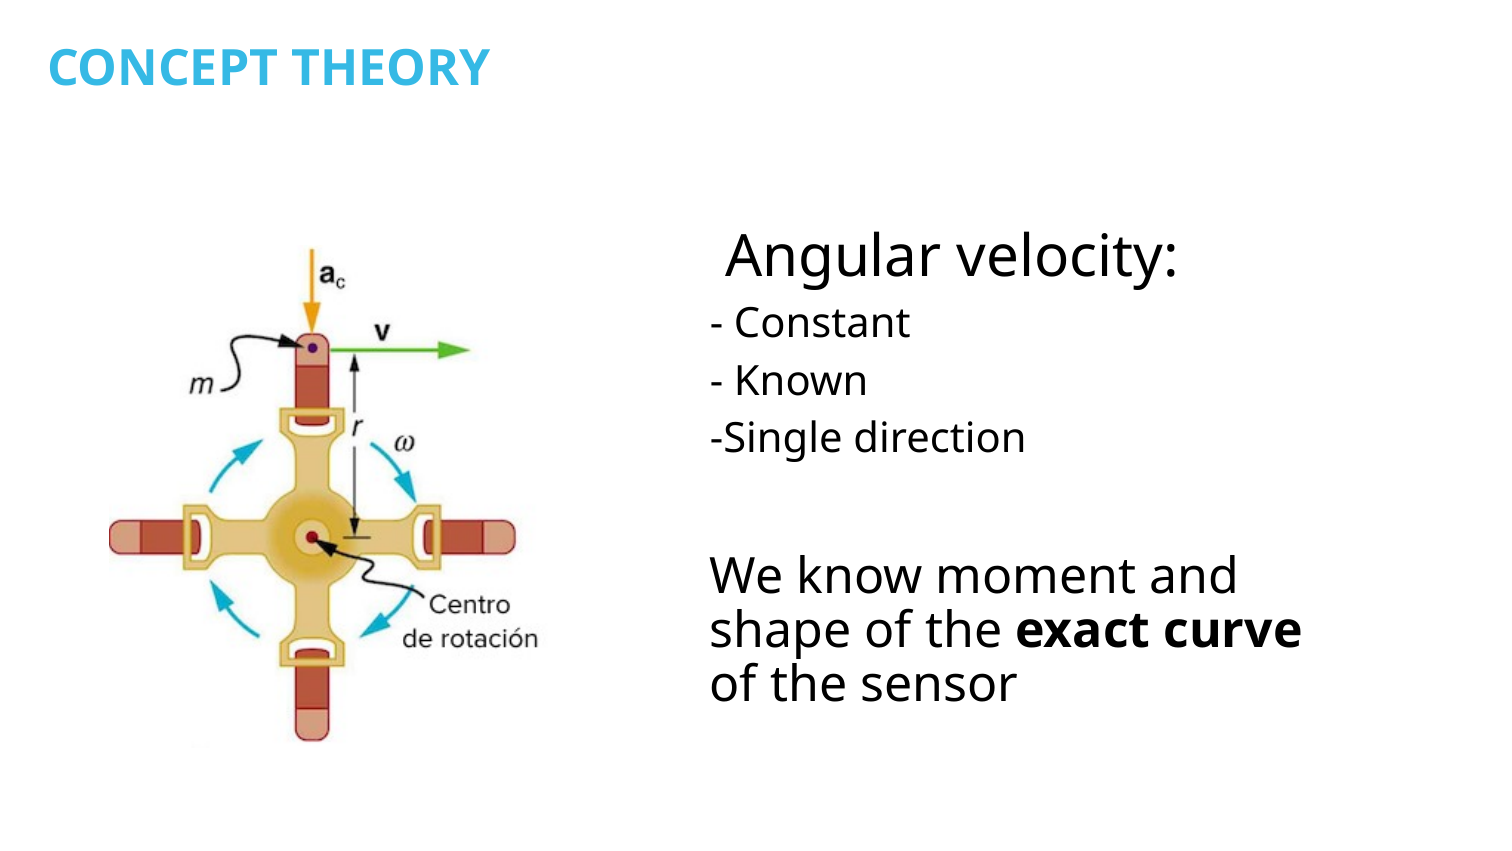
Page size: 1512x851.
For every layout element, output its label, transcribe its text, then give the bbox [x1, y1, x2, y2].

picture [109, 244, 553, 748]
list Angular velocity: - Constant - Known -Single direction We know moment and shape of the exact curve of the sensor [709, 226, 1323, 766]
title CONCEPT THEORY [47, 47, 1323, 142]
